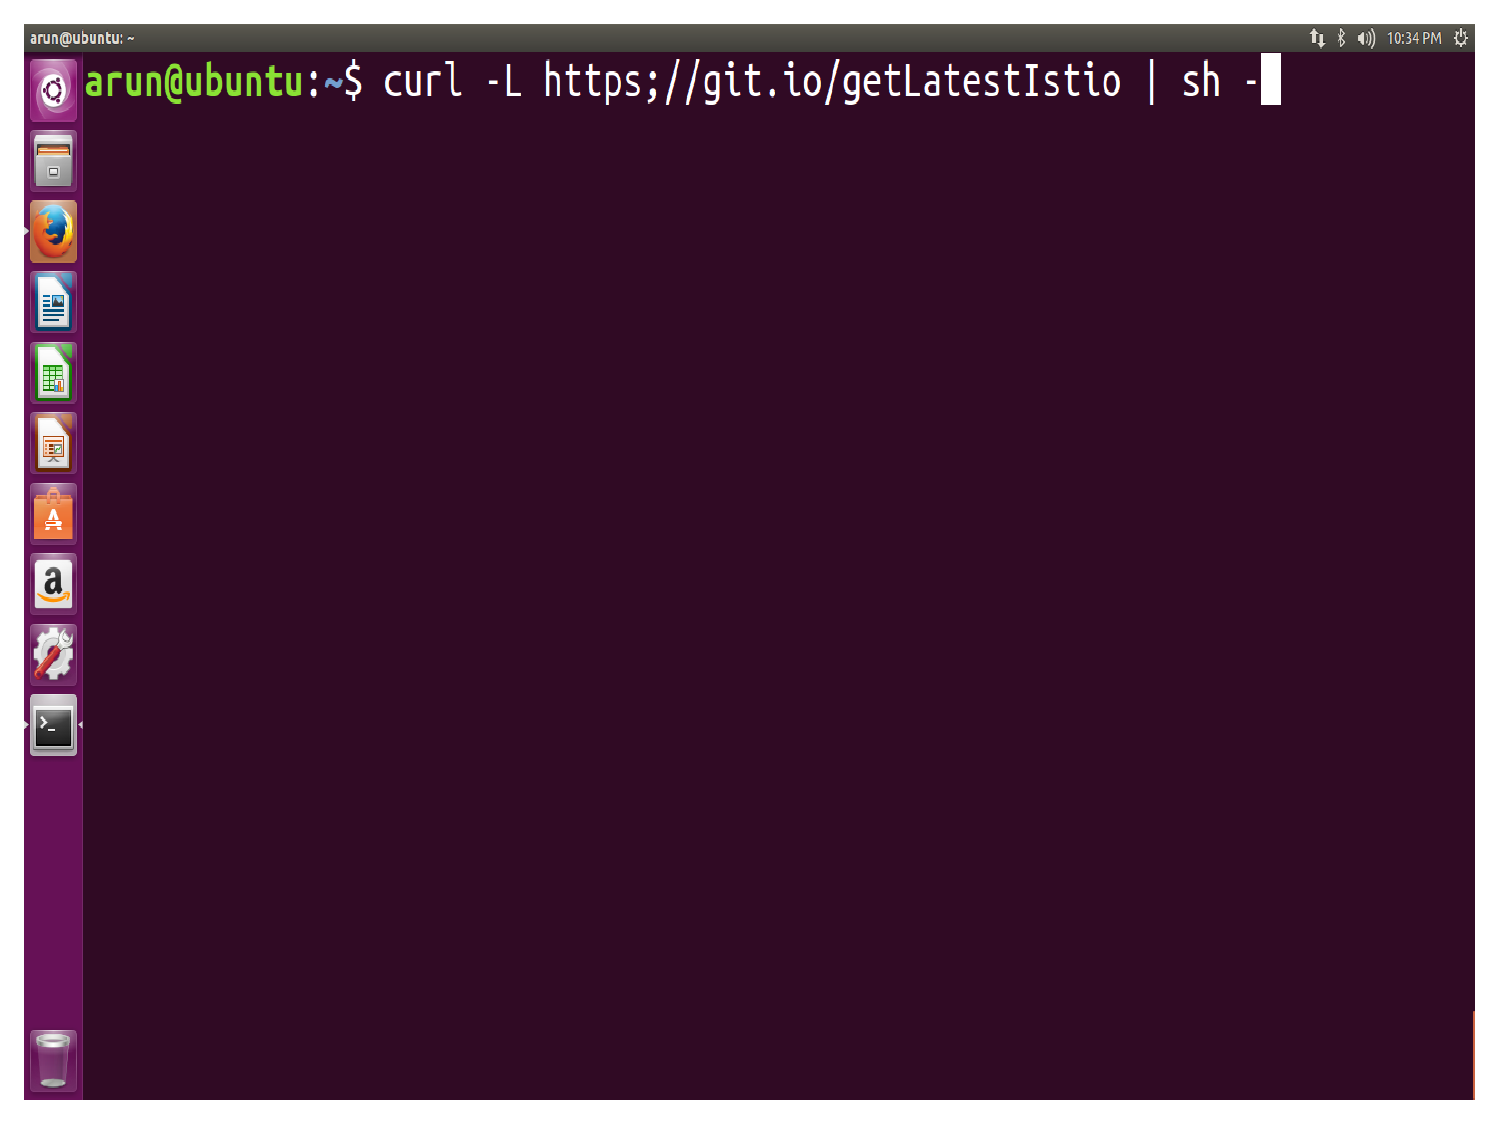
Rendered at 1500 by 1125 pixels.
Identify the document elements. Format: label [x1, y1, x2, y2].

list [24, 24, 1476, 1101]
